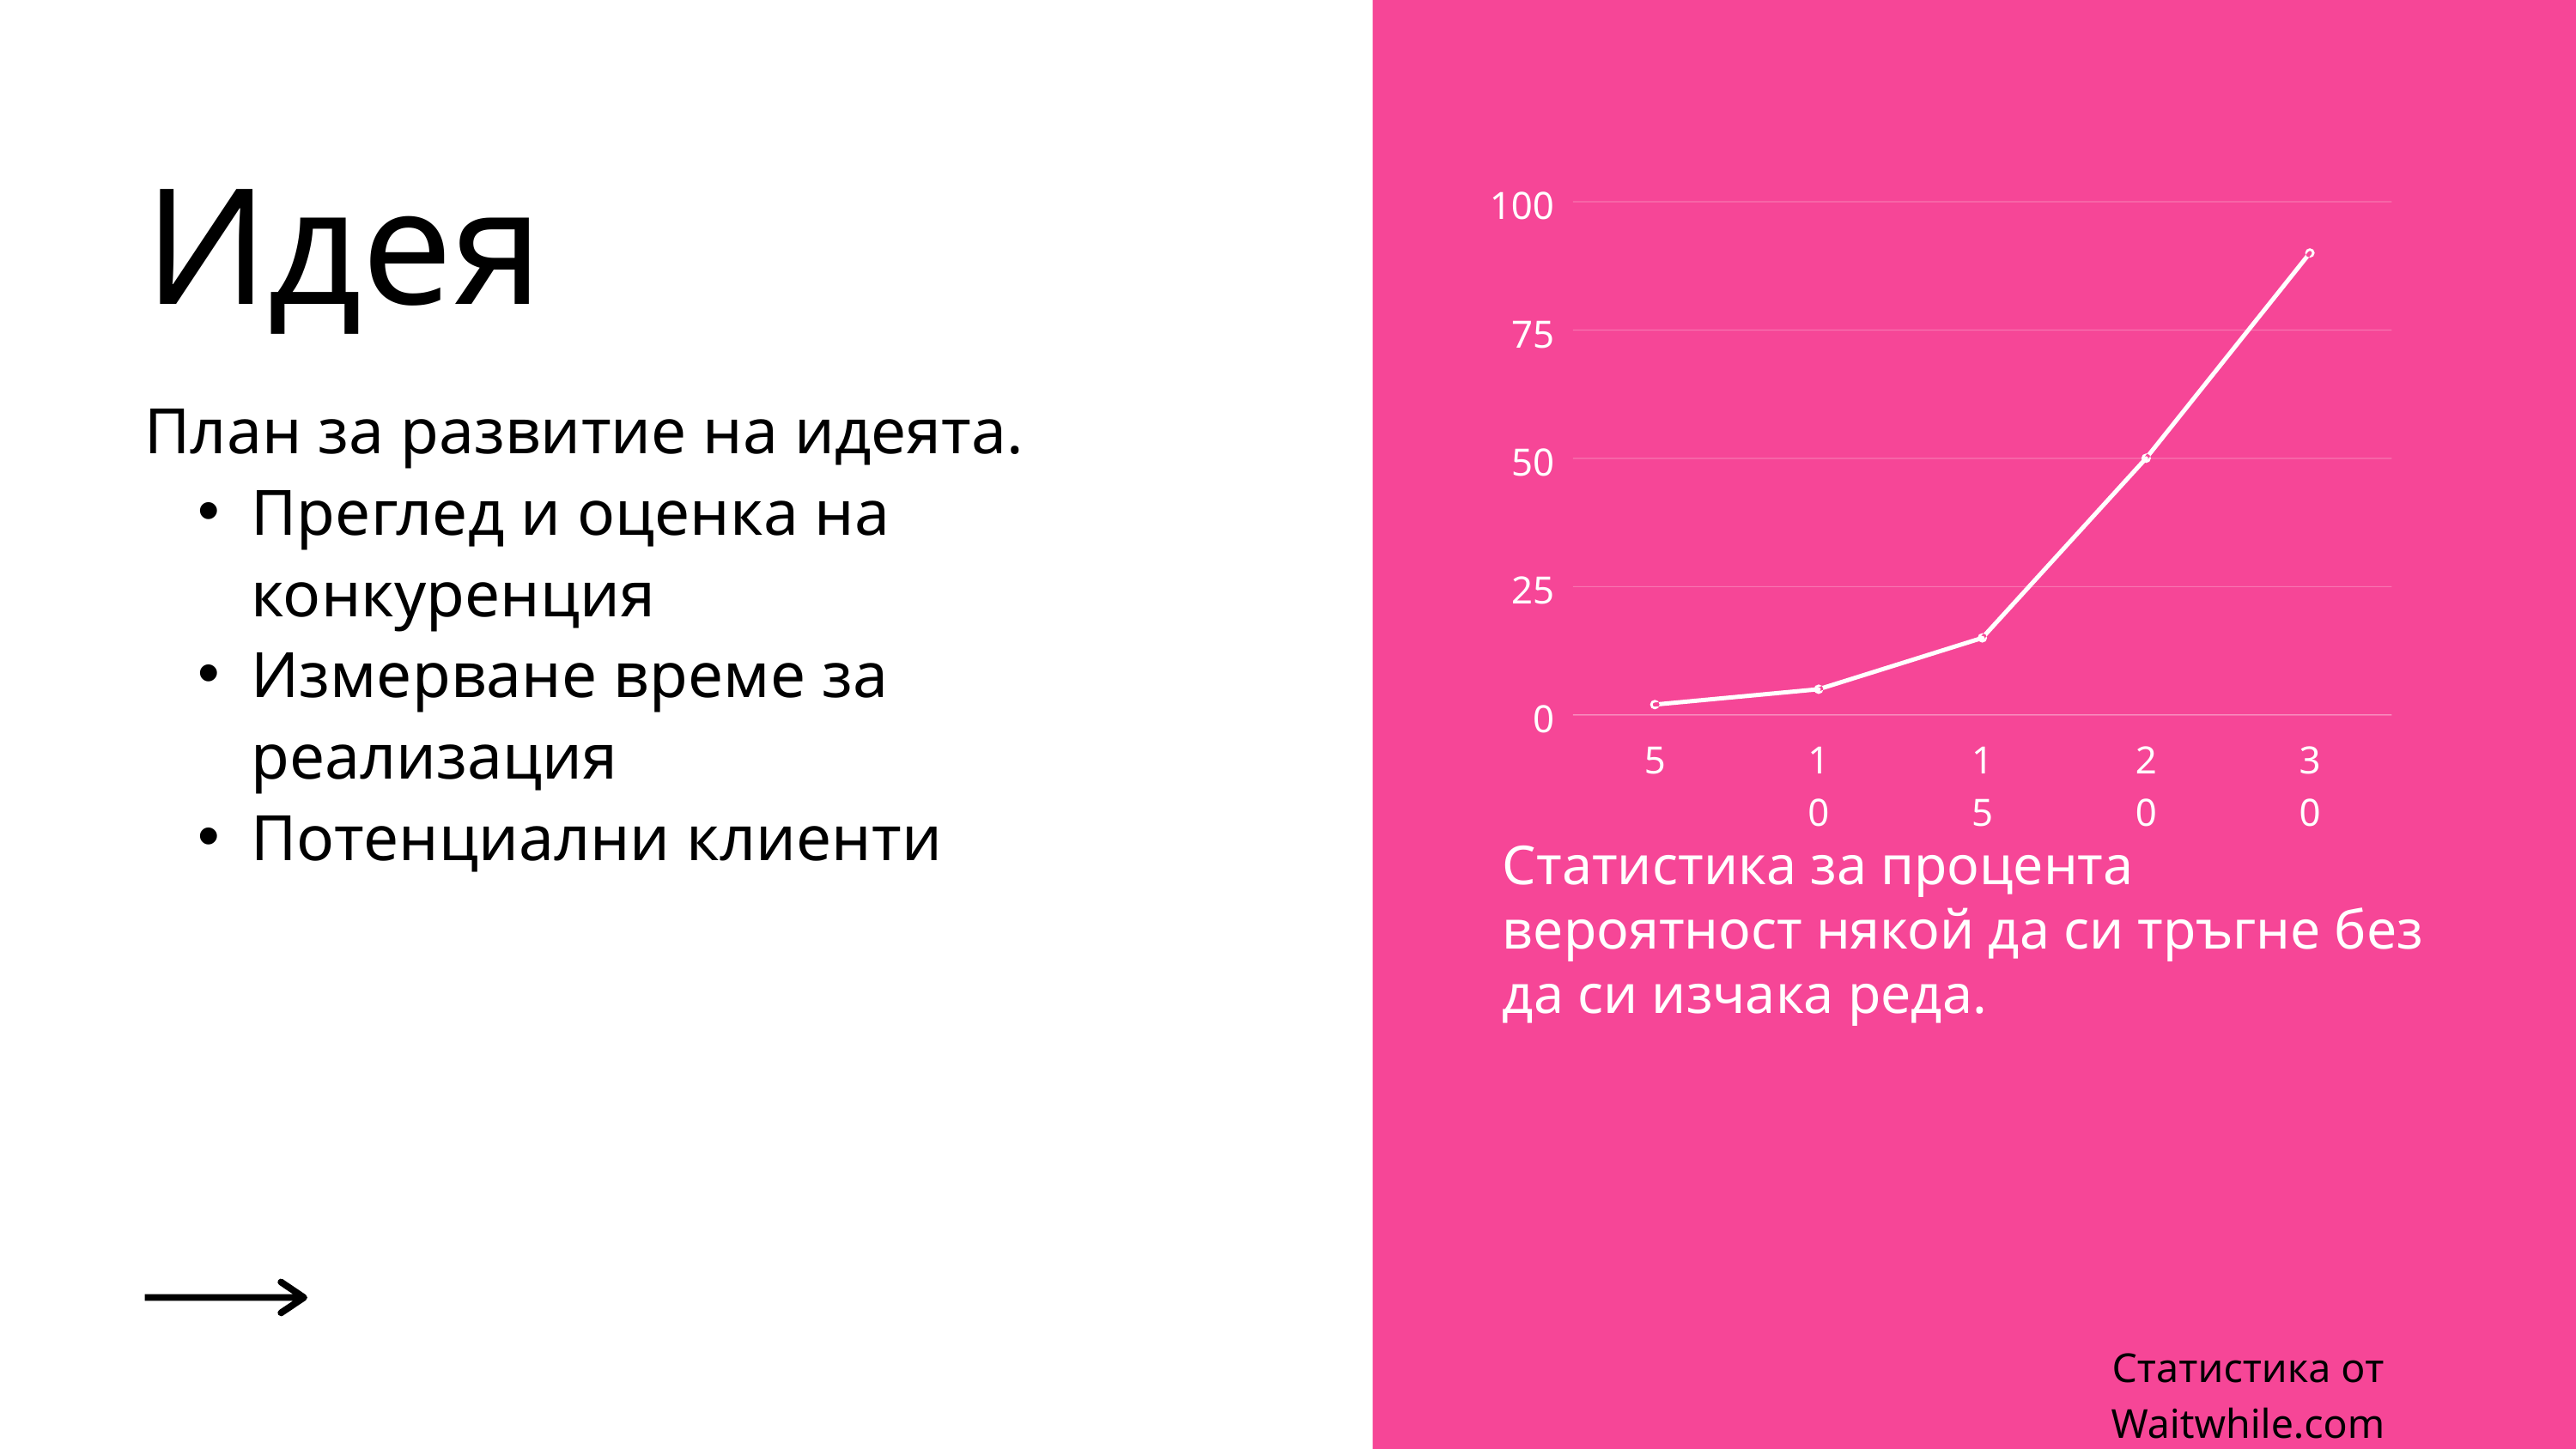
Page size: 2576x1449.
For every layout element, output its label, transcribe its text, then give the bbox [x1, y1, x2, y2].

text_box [144, 143, 1262, 712]
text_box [144, 1278, 308, 1317]
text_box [1481, 179, 2392, 779]
text_box [1372, 0, 2576, 1449]
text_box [1502, 830, 2432, 1133]
text_box Статистика от Waitwhile.com [1978, 1334, 2518, 1446]
